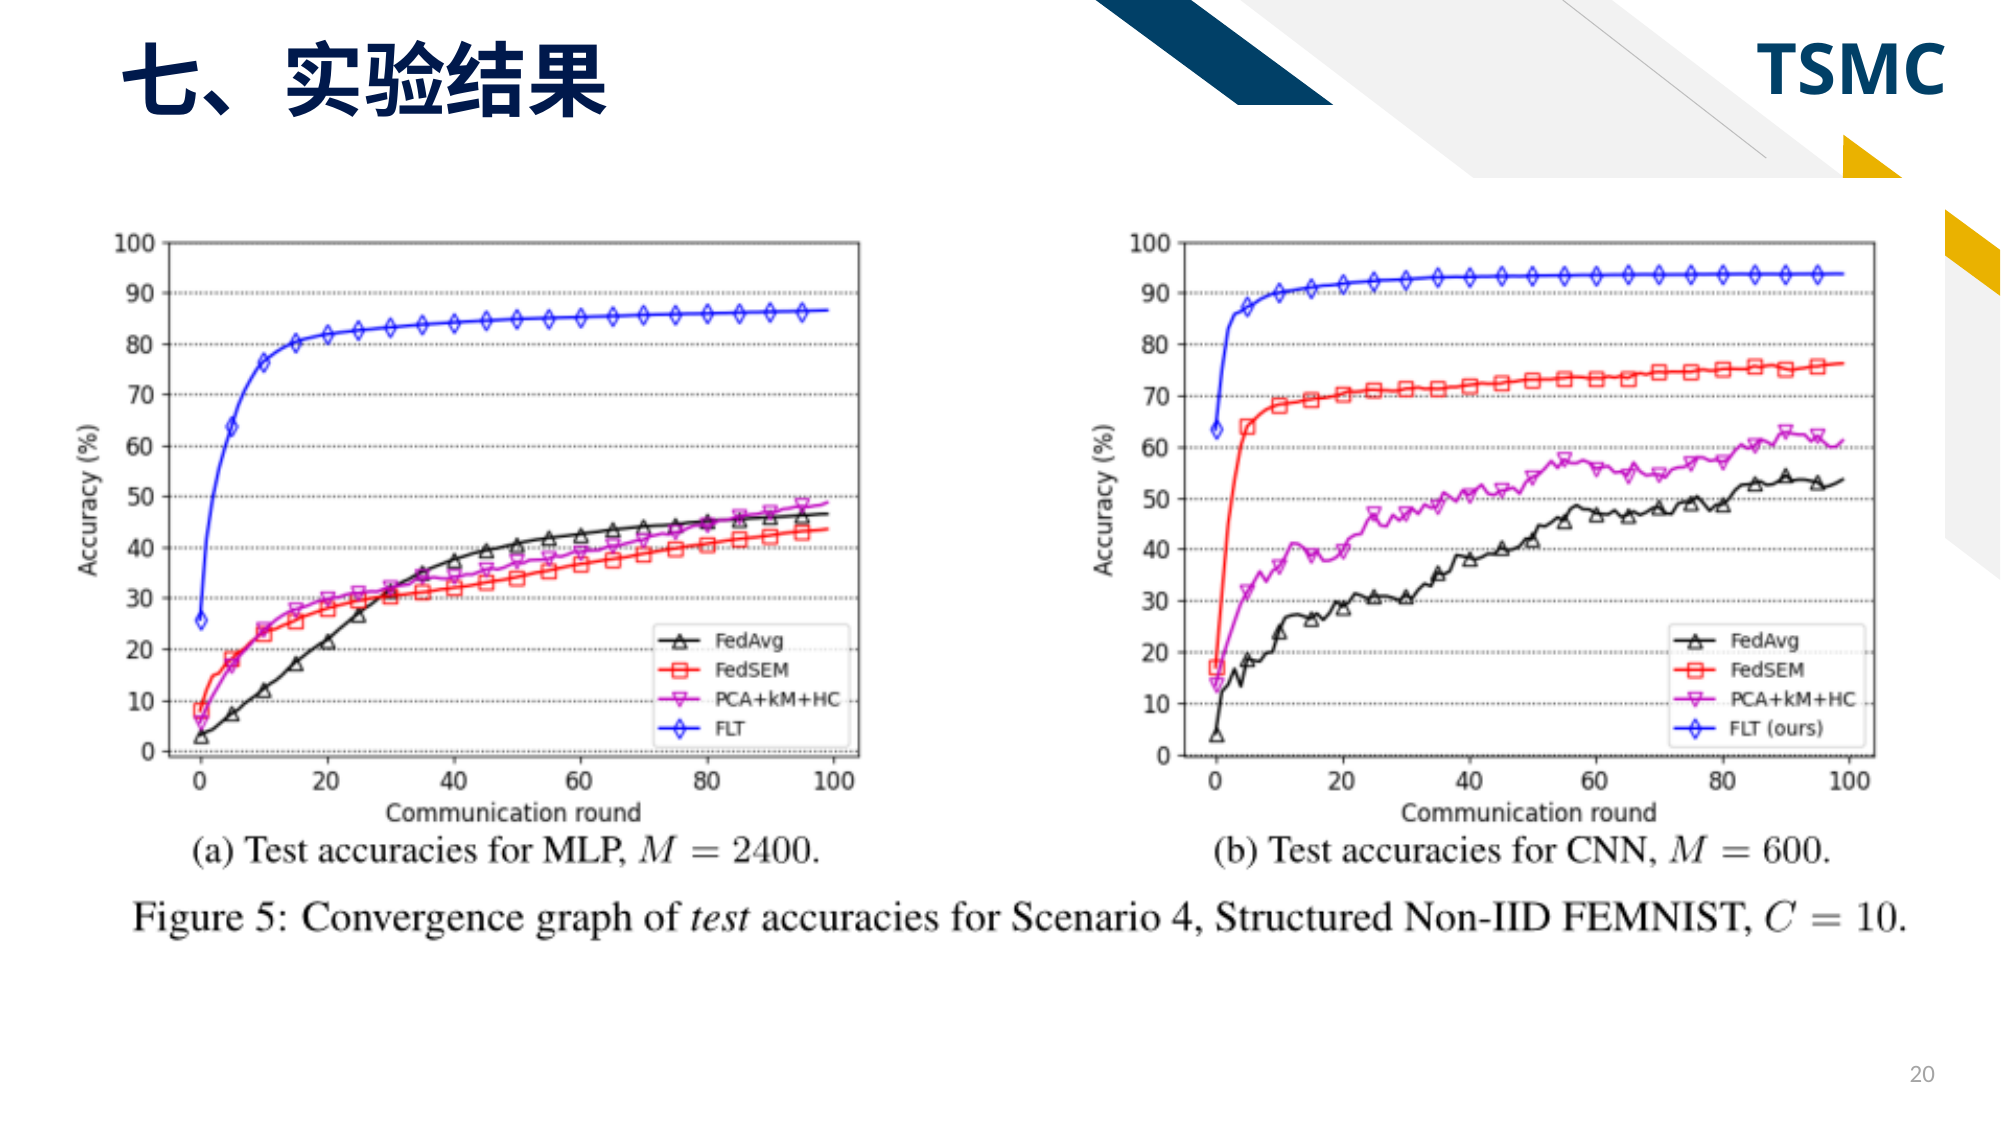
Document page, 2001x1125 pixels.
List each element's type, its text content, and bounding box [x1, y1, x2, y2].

picture [55, 178, 1945, 987]
slide_number 20 [1828, 1042, 1950, 1103]
title 七、实验结果 [104, 31, 1472, 128]
